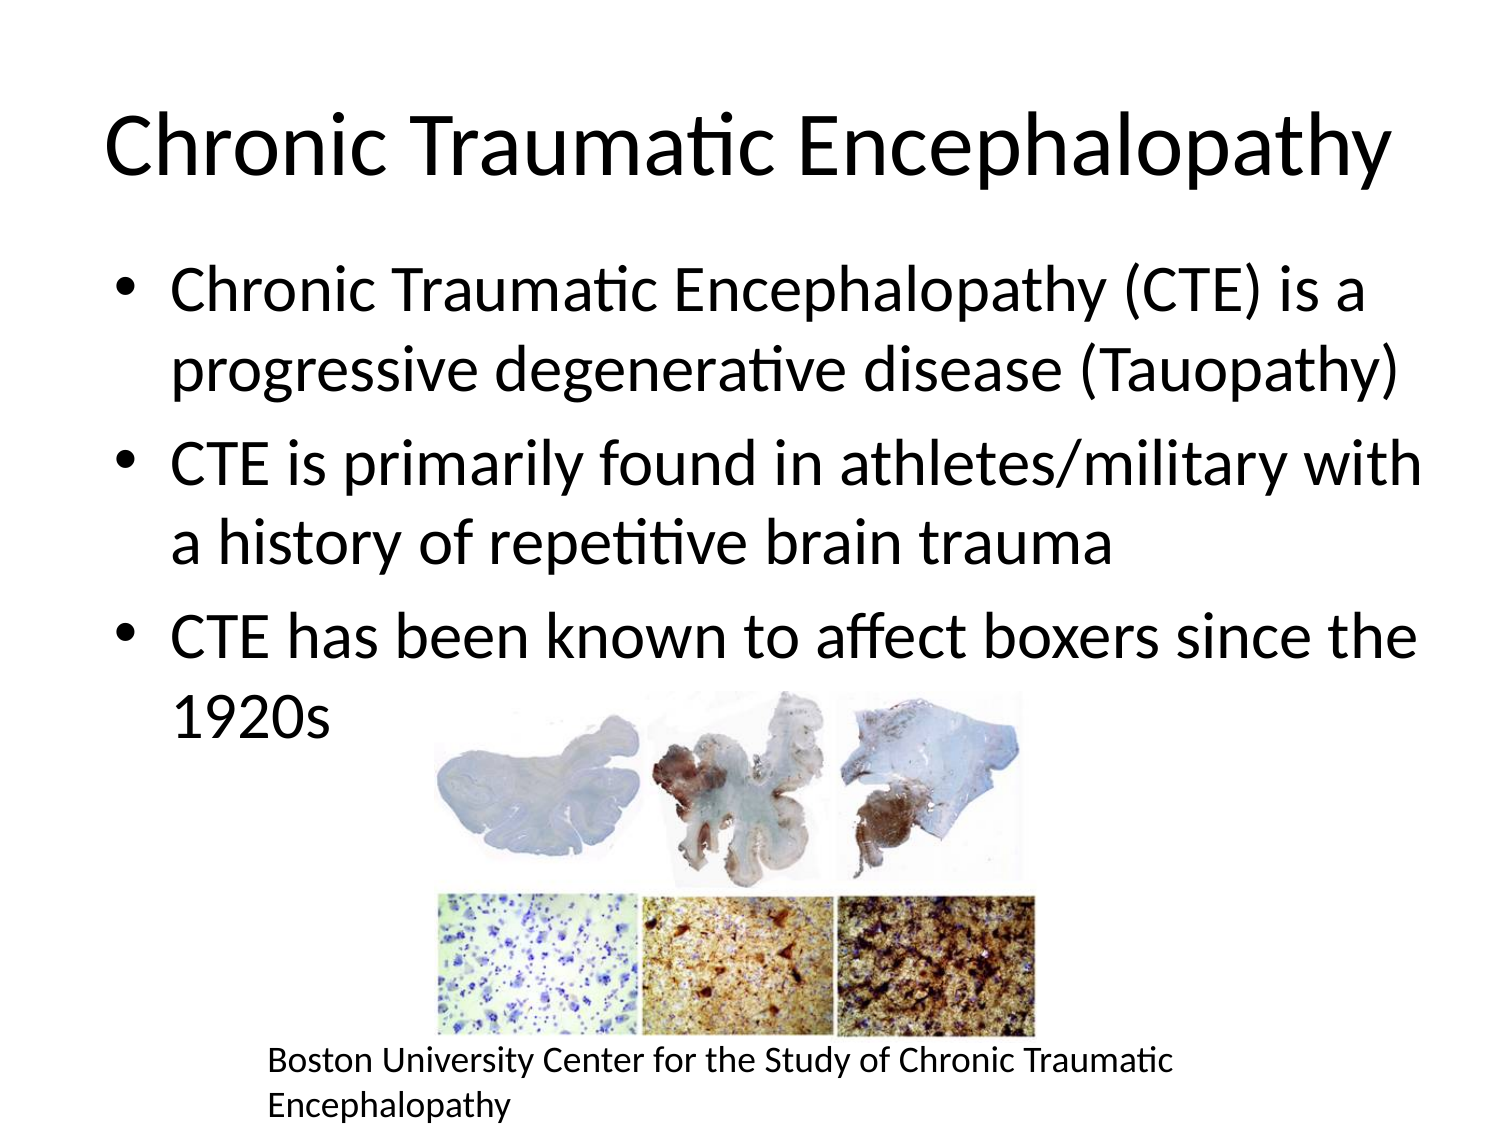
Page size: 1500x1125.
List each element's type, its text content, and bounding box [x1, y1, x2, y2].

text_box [252, 691, 1339, 1089]
title Chronic Traumatic Encephalopathy [75, 45, 1425, 233]
list Chronic Traumatic Encephalopathy (CTE) is a progressive degenerative disease (Tauopathy) CTE is primarily found in athletes/military with a history of repetitive brain trauma CTE has been known to affect boxers since the 1920s [98, 237, 1440, 988]
